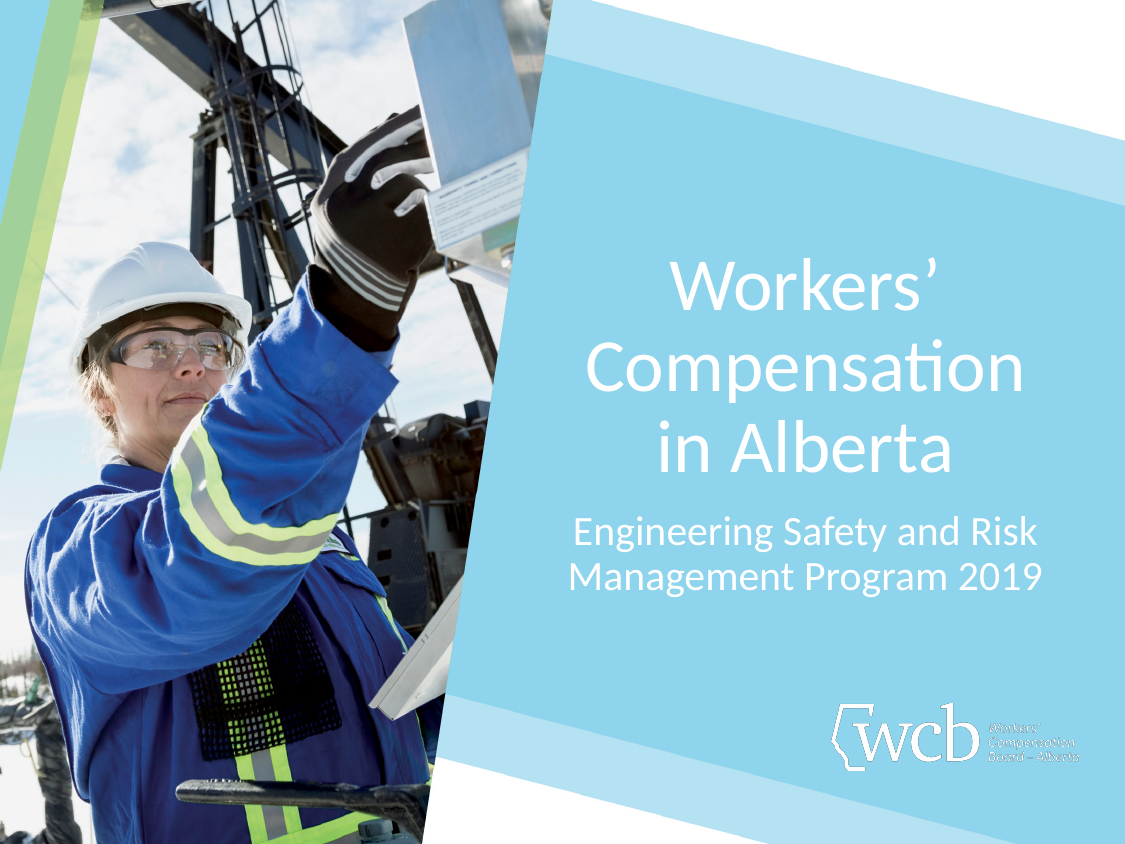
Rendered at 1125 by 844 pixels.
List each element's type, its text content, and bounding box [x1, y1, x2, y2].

list Workers’ Compensation in Alberta Engineering Safety and Risk Management Program 2019 [527, 180, 1084, 665]
picture [0, 0, 1125, 844]
